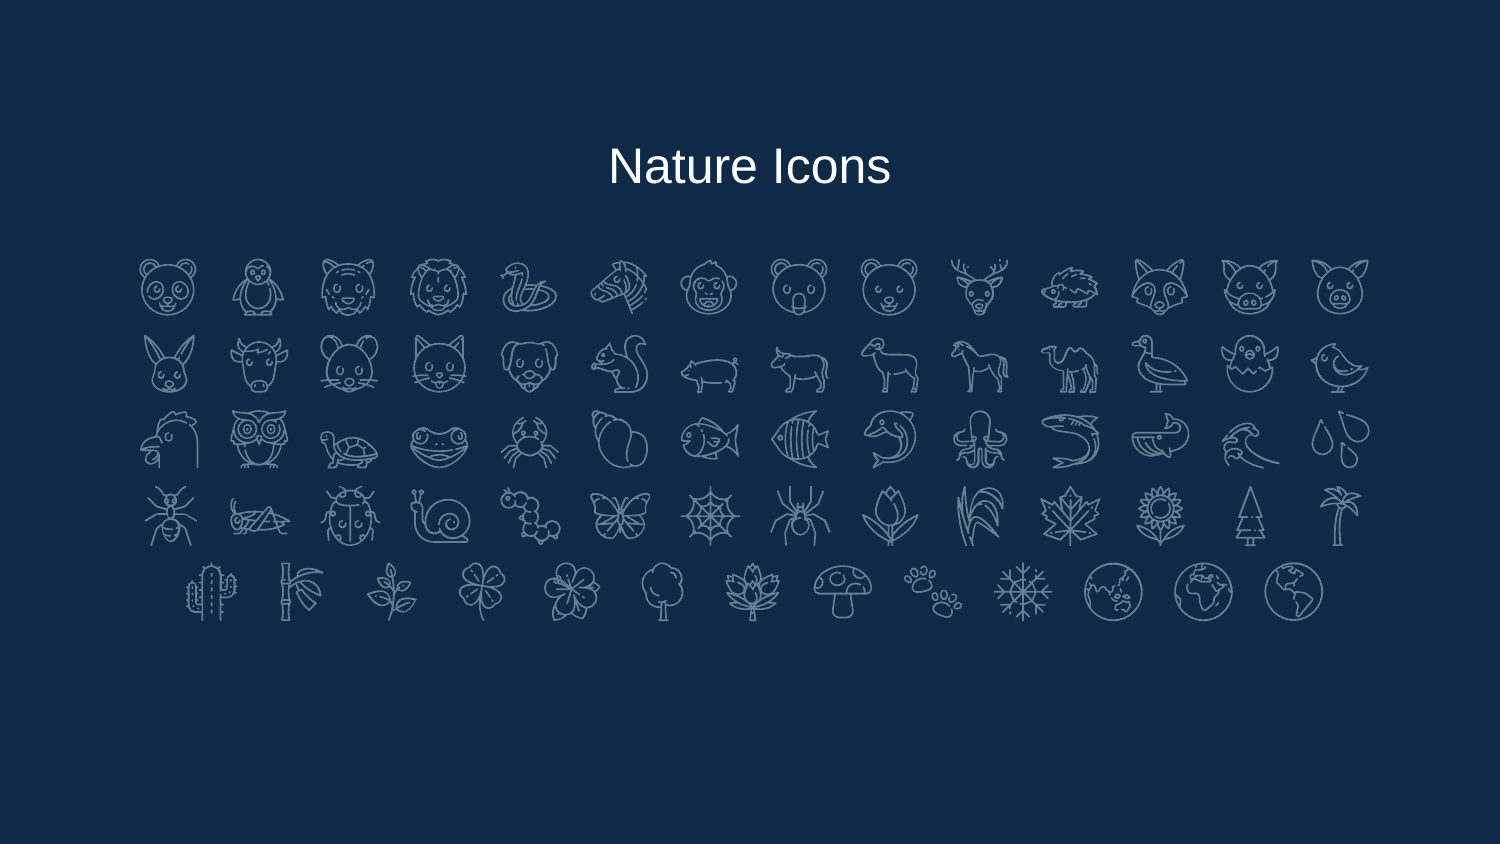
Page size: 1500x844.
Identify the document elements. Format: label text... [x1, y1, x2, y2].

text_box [641, 562, 684, 622]
text_box [1320, 485, 1362, 546]
text_box [862, 485, 919, 547]
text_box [229, 337, 290, 393]
text_box [500, 416, 559, 469]
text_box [863, 409, 917, 469]
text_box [1135, 485, 1186, 547]
text_box [144, 485, 198, 547]
text_box [590, 492, 651, 540]
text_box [320, 258, 376, 316]
text_box [1264, 562, 1324, 621]
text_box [1219, 334, 1281, 393]
text_box [1041, 414, 1100, 469]
text_box [1221, 422, 1280, 469]
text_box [411, 334, 468, 393]
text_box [770, 258, 828, 316]
text_box Nature Icons [171, 118, 1328, 198]
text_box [409, 258, 468, 316]
text_box [280, 562, 324, 621]
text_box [1040, 266, 1099, 309]
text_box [1039, 485, 1102, 547]
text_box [1310, 410, 1370, 469]
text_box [499, 261, 558, 313]
text_box [725, 562, 780, 622]
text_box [1130, 334, 1189, 393]
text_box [185, 562, 238, 622]
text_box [860, 337, 920, 393]
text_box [1311, 259, 1369, 315]
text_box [229, 497, 291, 535]
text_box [1083, 562, 1143, 622]
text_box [950, 340, 1009, 393]
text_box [770, 346, 829, 393]
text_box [1131, 412, 1190, 459]
text_box [591, 410, 648, 469]
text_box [543, 562, 601, 622]
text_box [680, 259, 738, 315]
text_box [139, 258, 197, 316]
text_box [953, 410, 1008, 469]
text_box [500, 486, 561, 546]
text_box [1130, 258, 1189, 316]
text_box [860, 258, 918, 316]
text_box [143, 334, 195, 393]
text_box [957, 485, 1004, 547]
text_box [680, 485, 741, 547]
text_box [319, 334, 379, 393]
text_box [950, 258, 1009, 316]
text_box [770, 410, 830, 469]
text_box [813, 565, 873, 619]
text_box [319, 485, 382, 547]
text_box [993, 562, 1053, 622]
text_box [1173, 562, 1234, 622]
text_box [1040, 345, 1099, 394]
text_box [770, 485, 831, 546]
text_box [589, 259, 648, 315]
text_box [680, 416, 740, 460]
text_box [229, 409, 289, 469]
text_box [409, 426, 469, 469]
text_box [1310, 342, 1370, 394]
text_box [231, 258, 285, 316]
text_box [590, 334, 649, 394]
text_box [903, 565, 963, 619]
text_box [410, 488, 471, 544]
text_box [458, 562, 507, 622]
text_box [1235, 485, 1266, 547]
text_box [500, 340, 559, 393]
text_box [320, 430, 379, 469]
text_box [366, 562, 418, 622]
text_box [680, 357, 739, 394]
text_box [139, 410, 199, 469]
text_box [1220, 259, 1279, 315]
